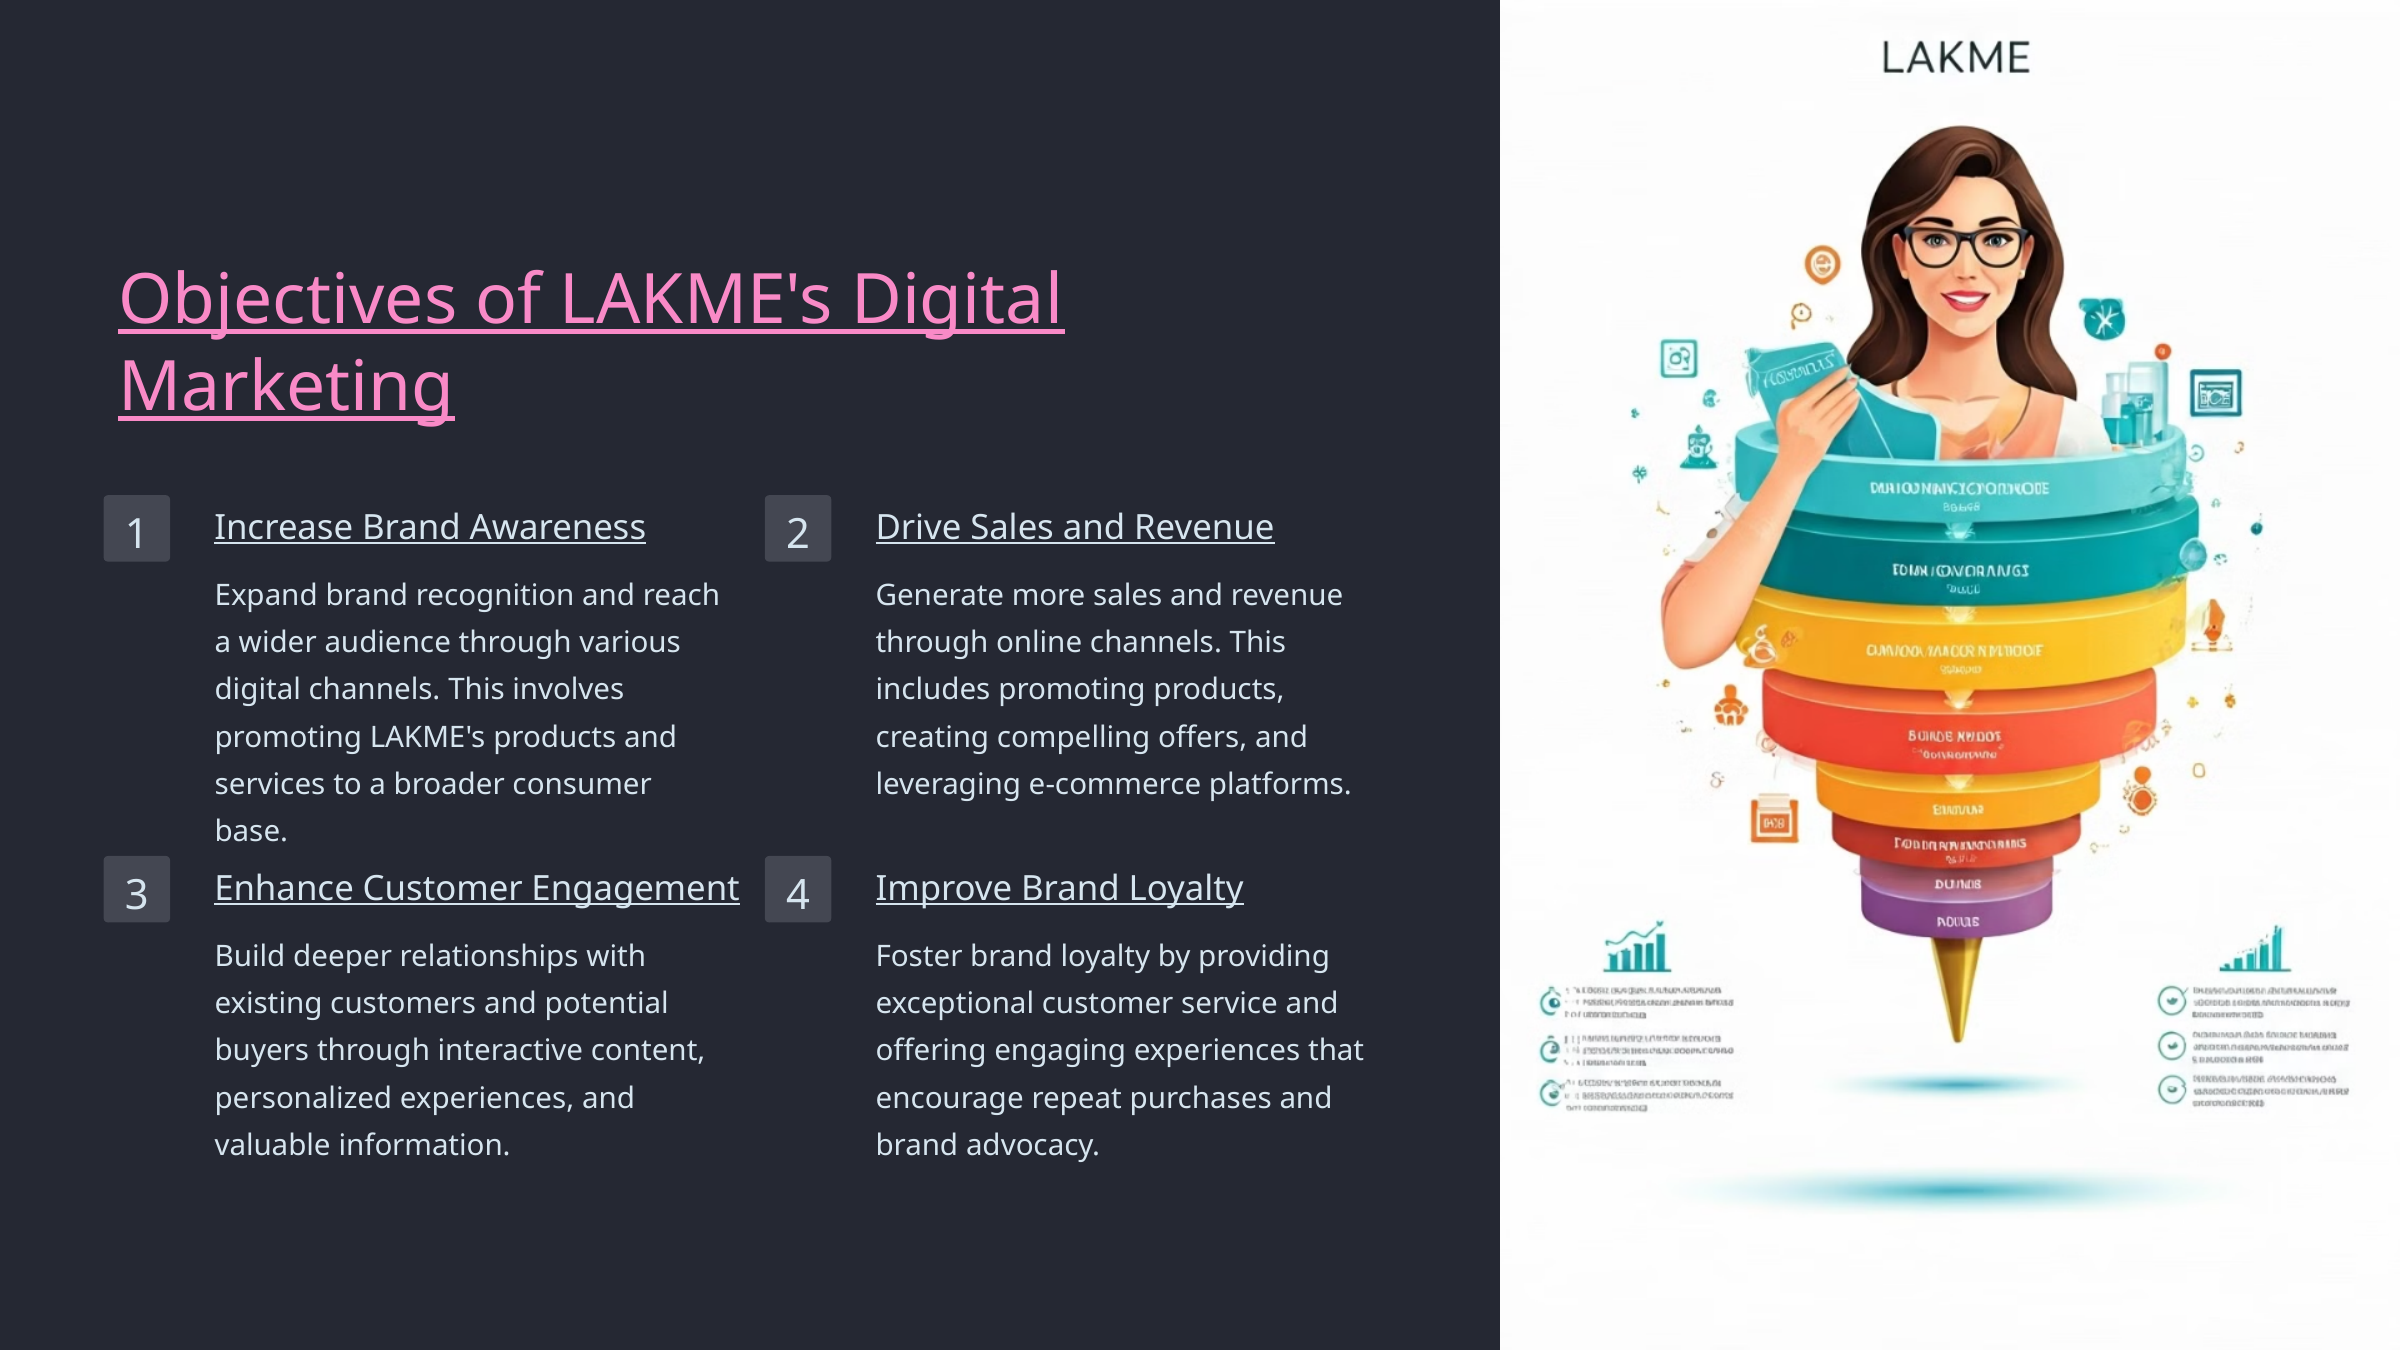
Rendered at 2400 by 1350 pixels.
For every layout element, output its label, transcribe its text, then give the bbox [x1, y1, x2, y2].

text_box Foster brand loyalty by providing exceptional customer service and offering engaging experiences that encourage repeat purchases and brand advocacy. [860, 917, 1397, 1107]
text_box Generate more sales and revenue through online channels. This includes promoting products, creating compelling offers, and leveraging e-commerce platforms. [860, 556, 1397, 746]
text_box [0, 0, 1499, 1350]
text_box Improve Brand Loyalty [860, 855, 1228, 900]
text_box 4 [786, 868, 810, 911]
text_box 3 [125, 868, 149, 911]
text_box Expand brand recognition and reach a wider audience through various digital channels. This involves promoting LAKME's products and services to a broader consumer base. [199, 556, 736, 793]
text_box Objectives of LAKME's Digital Marketing [103, 243, 1397, 418]
text_box [103, 495, 171, 562]
picture [1499, 0, 2400, 1350]
text_box [764, 495, 832, 562]
text_box 1 [129, 507, 145, 550]
text_box 2 [786, 507, 810, 550]
text_box [103, 855, 171, 923]
text_box Build deeper relationships with existing customers and potential buyers through interactive content, personalized experiences, and valuable information. [199, 917, 736, 1107]
text_box Drive Sales and Revenue [860, 495, 1255, 539]
text_box Enhance Customer Engagement [199, 855, 721, 900]
text_box [764, 855, 832, 923]
text_box Increase Brand Awareness [199, 495, 625, 539]
